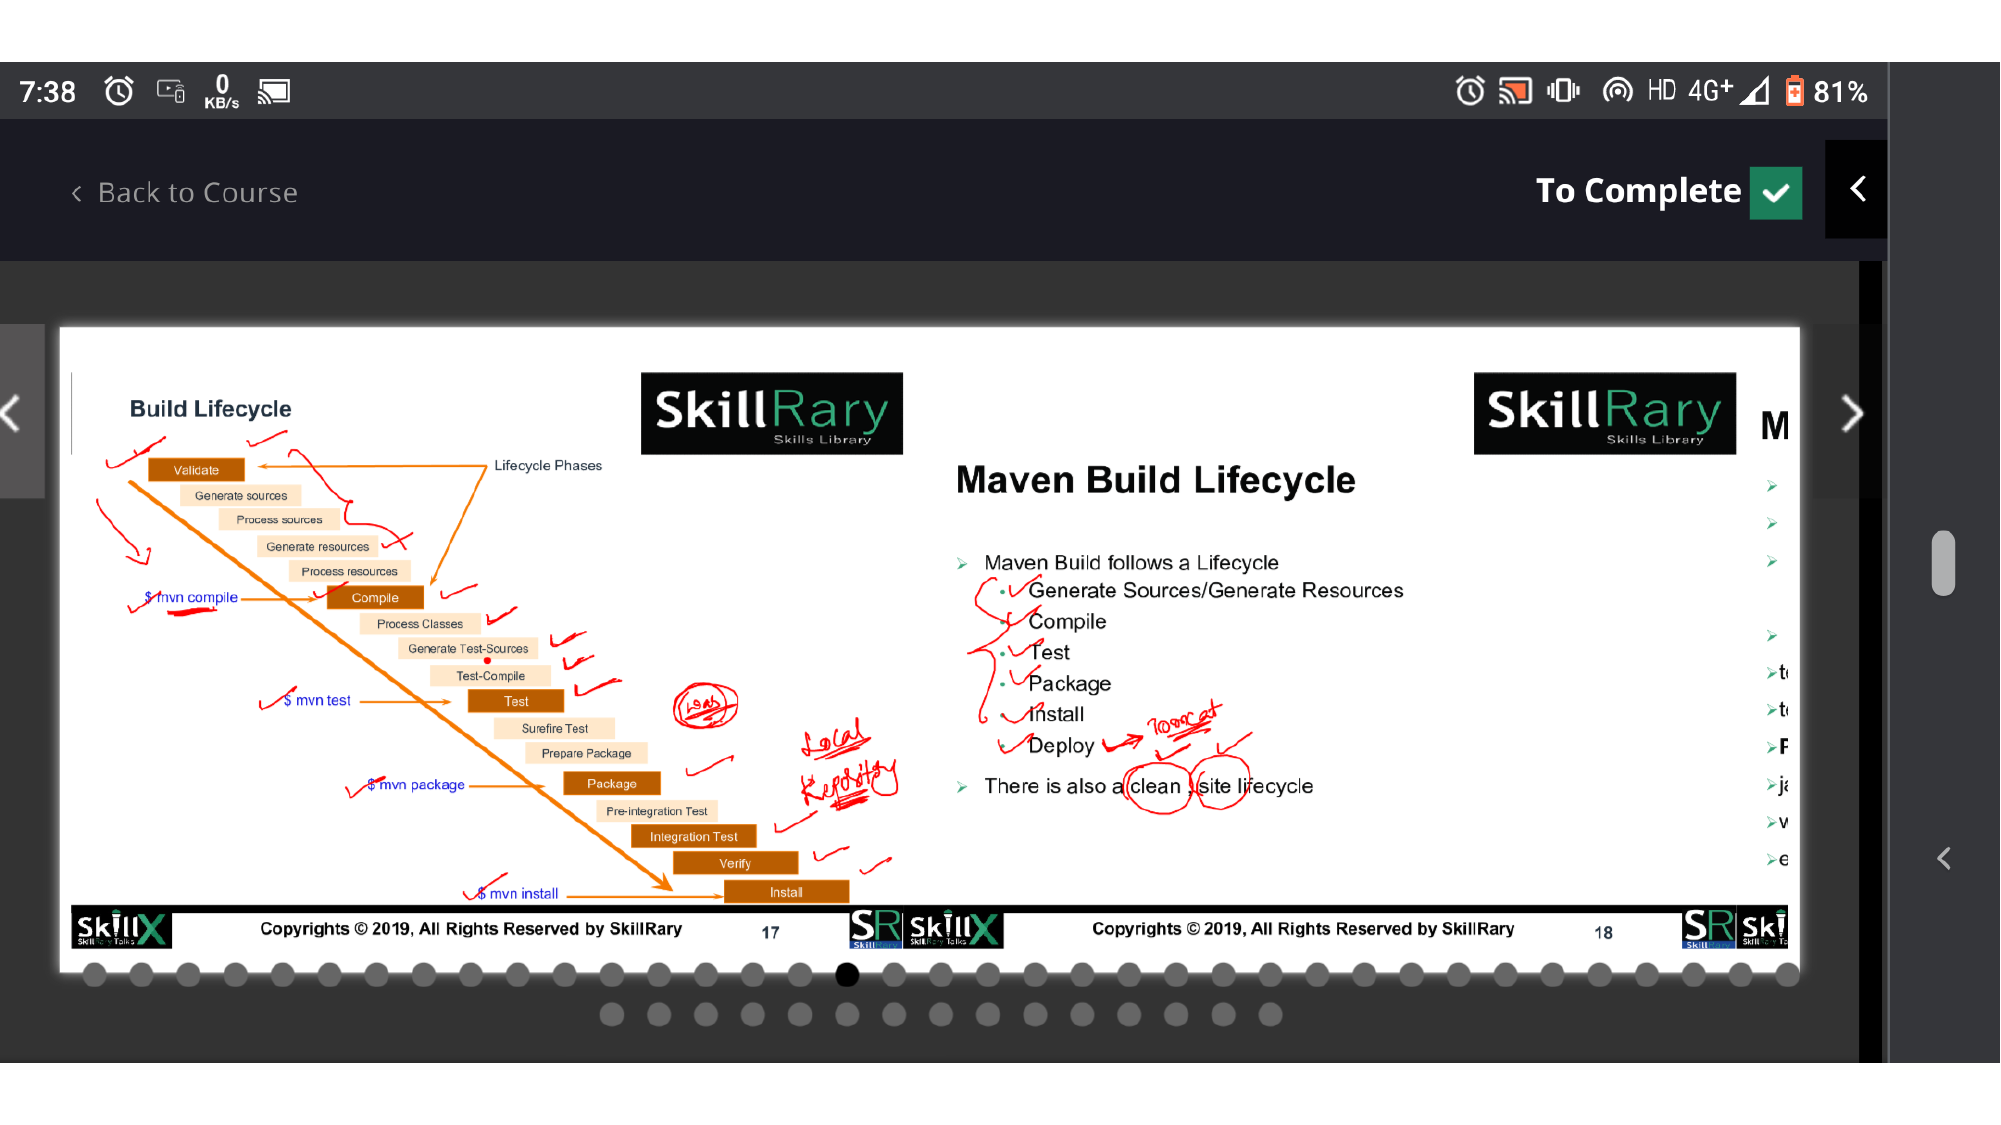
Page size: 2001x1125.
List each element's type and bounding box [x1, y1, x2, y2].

picture [0, 62, 2000, 1063]
